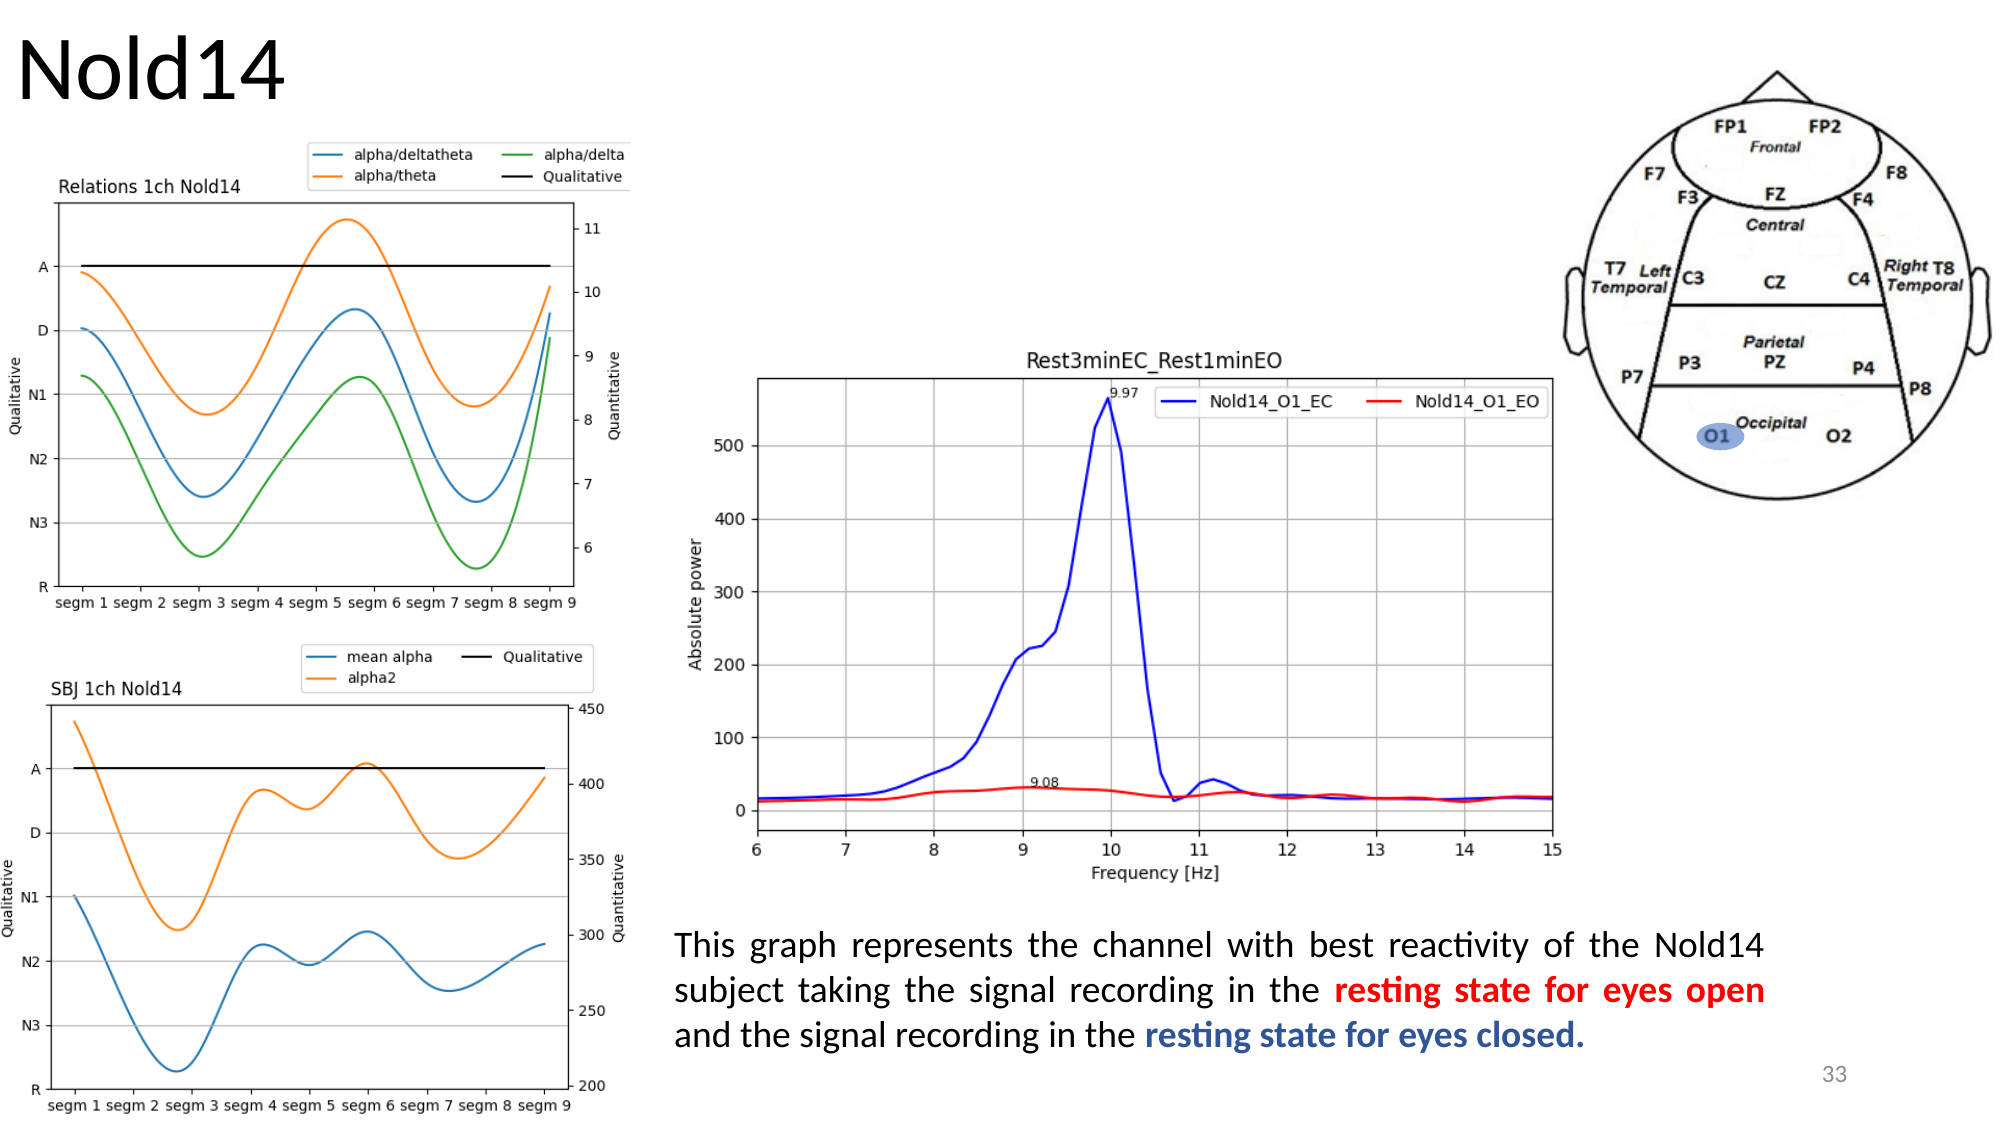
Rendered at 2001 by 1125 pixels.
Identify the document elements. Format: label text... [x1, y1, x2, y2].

text_box Nold14 [1, 0, 302, 125]
picture [0, 69, 2000, 1125]
slide_number 33 [1412, 1042, 1863, 1103]
text_box This graph represents the channel with best reactivity of the Nold14 subject taking the signal recording in the resting state for eyes open and the signal recording in the resting state for eyes closed. [659, 912, 1781, 1063]
